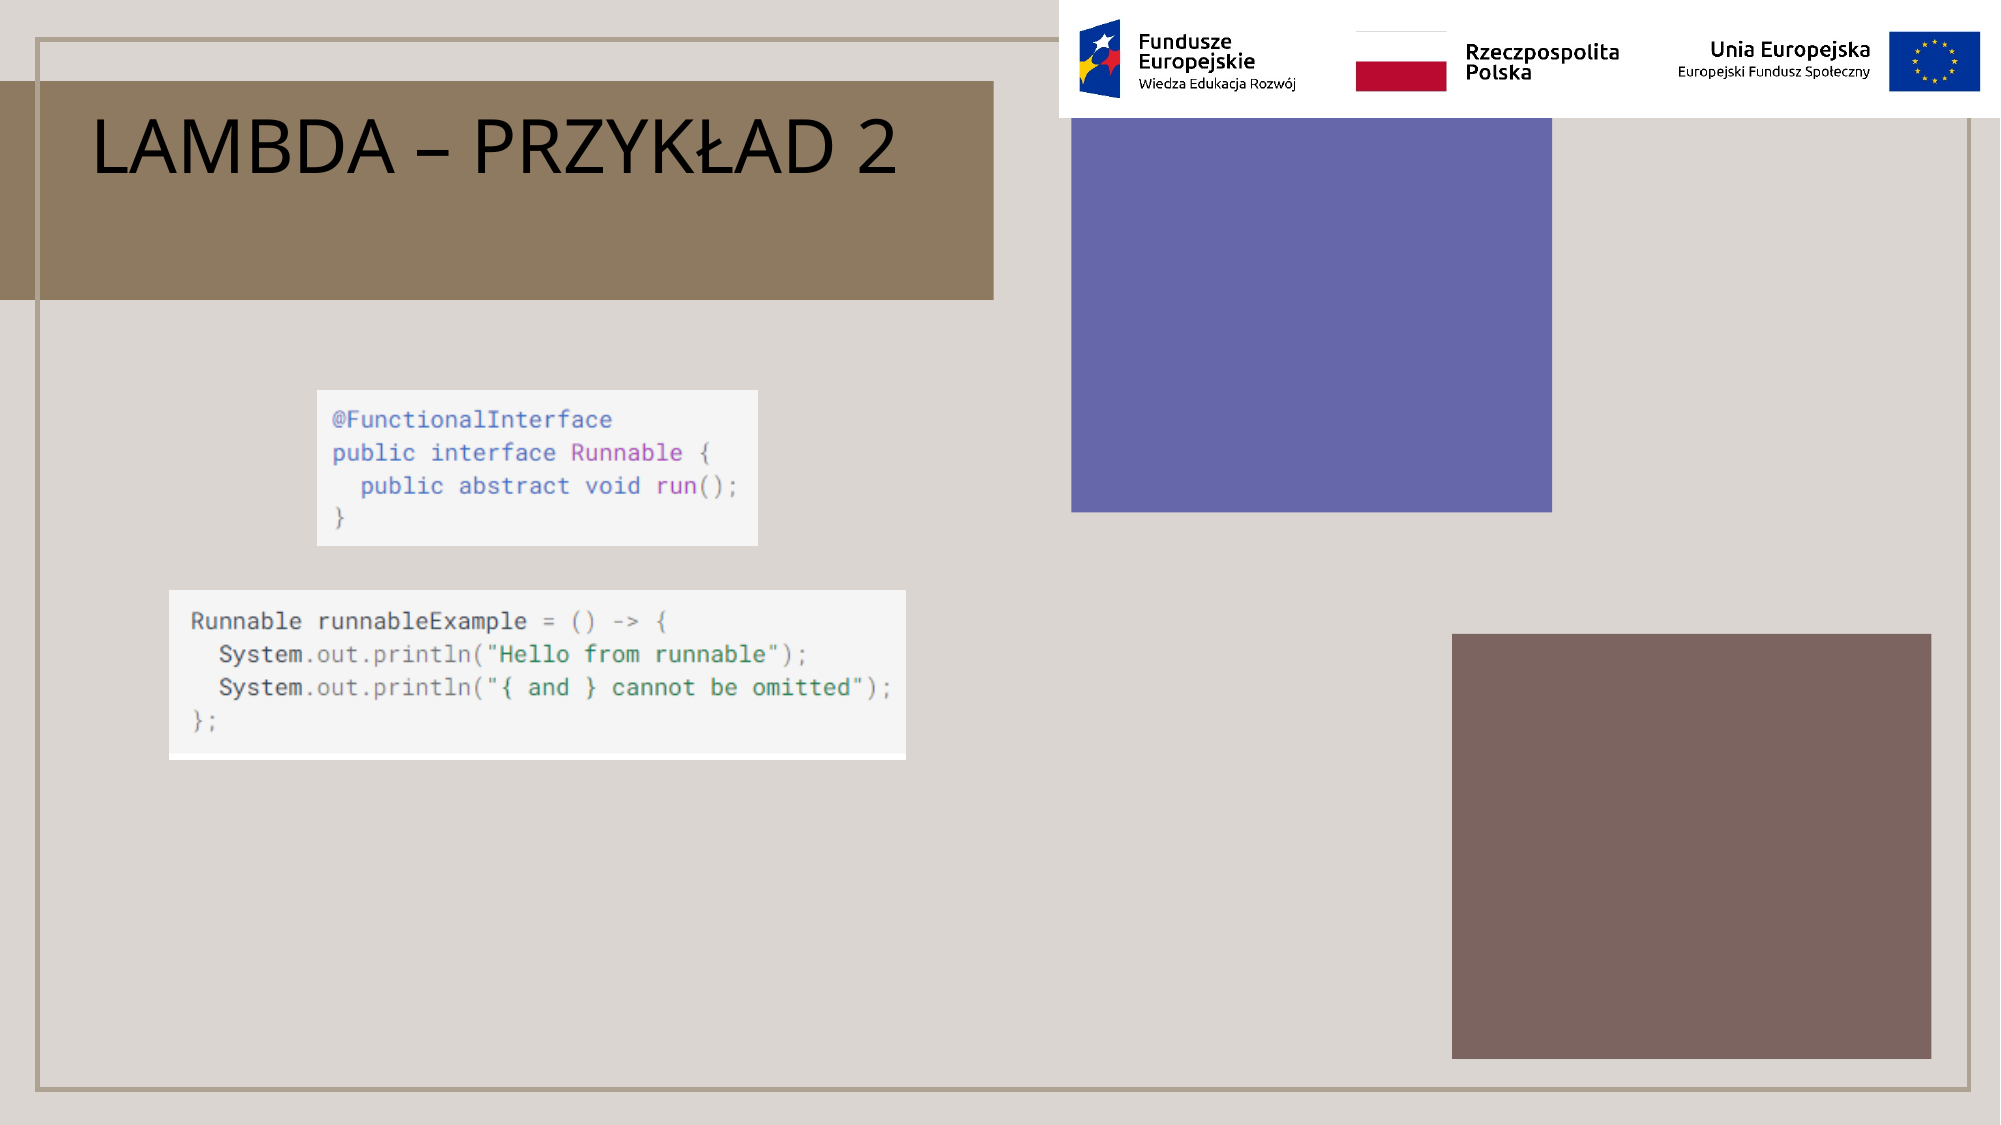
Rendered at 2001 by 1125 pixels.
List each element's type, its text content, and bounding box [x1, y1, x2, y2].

picture [1059, 0, 2000, 118]
title LAMBDA – przykład 2 [75, 101, 1000, 360]
picture [169, 590, 906, 760]
picture [317, 390, 758, 546]
